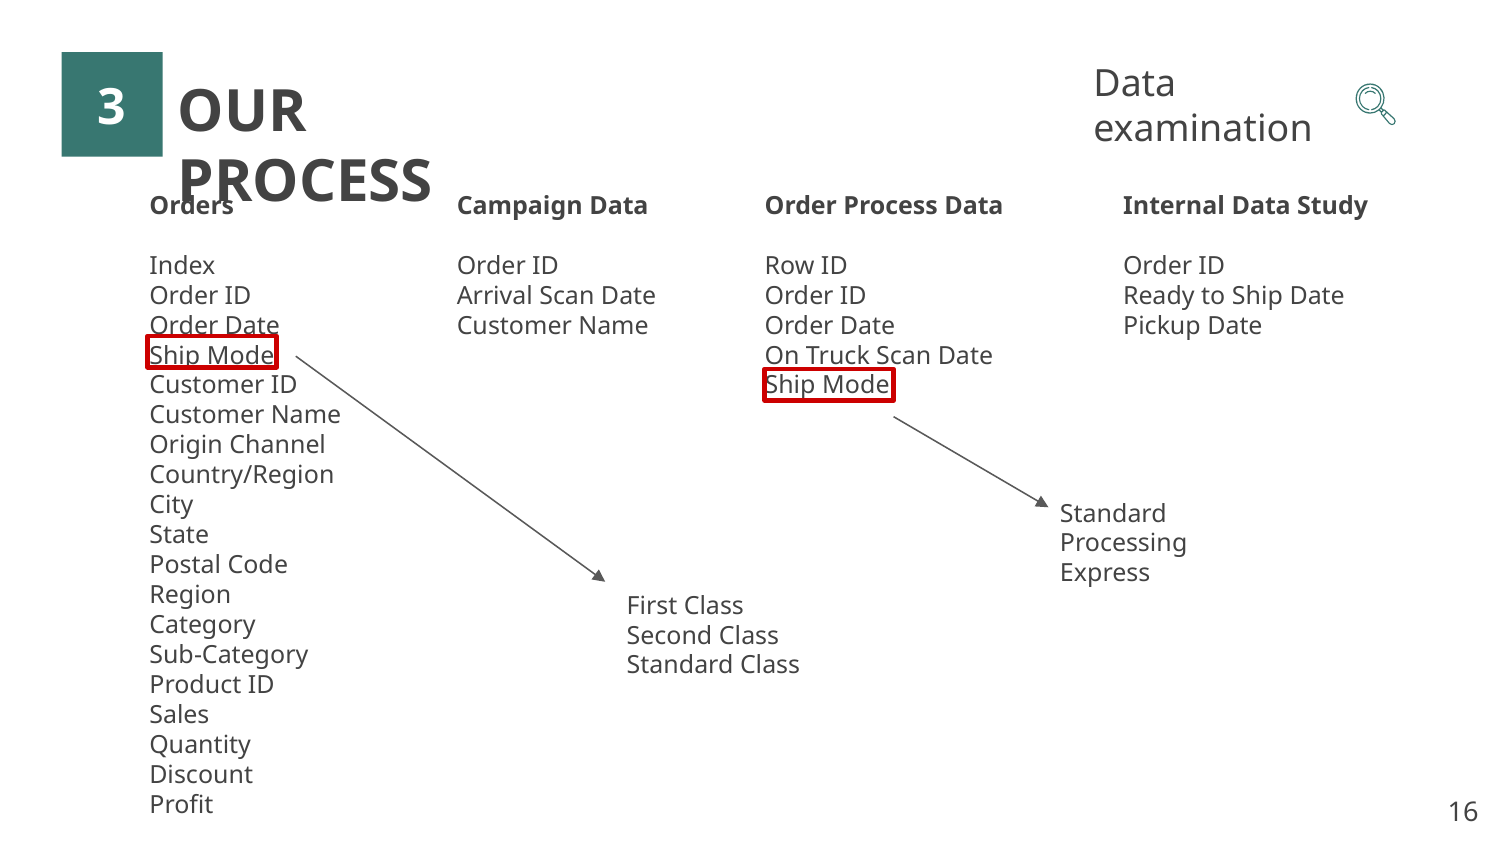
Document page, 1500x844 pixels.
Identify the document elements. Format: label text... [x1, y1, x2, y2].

text_box [764, 368, 894, 401]
text_box Data examination [1078, 57, 1347, 151]
text_box 3 [61, 52, 163, 157]
text_box First Class Second Class Standard Class [611, 574, 869, 708]
text_box [147, 335, 277, 368]
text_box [1353, 83, 1397, 126]
text_box Orders Index Order ID Order Date Ship Mode Customer ID Customer Name Origin Channel Country/Region City State Postal Code Region Category Sub-Category Product ID Sales Quantity Discount Profit [134, 174, 379, 834]
text_box Campaign Data Order ID Arrival Scan Date Customer Name [441, 174, 687, 355]
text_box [295, 355, 606, 582]
title OUR PROCESS [163, 57, 551, 152]
text_box Order Process Data Row ID Order ID Order Date On Truck Scan Date Ship Mode [749, 174, 1045, 414]
slide_number ‹#› [1403, 779, 1494, 844]
text_box Standard Processing Express [1044, 482, 1302, 616]
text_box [893, 416, 1049, 508]
text_box Internal Data Study Order ID Ready to Ship Date Pickup Date [1108, 174, 1404, 355]
